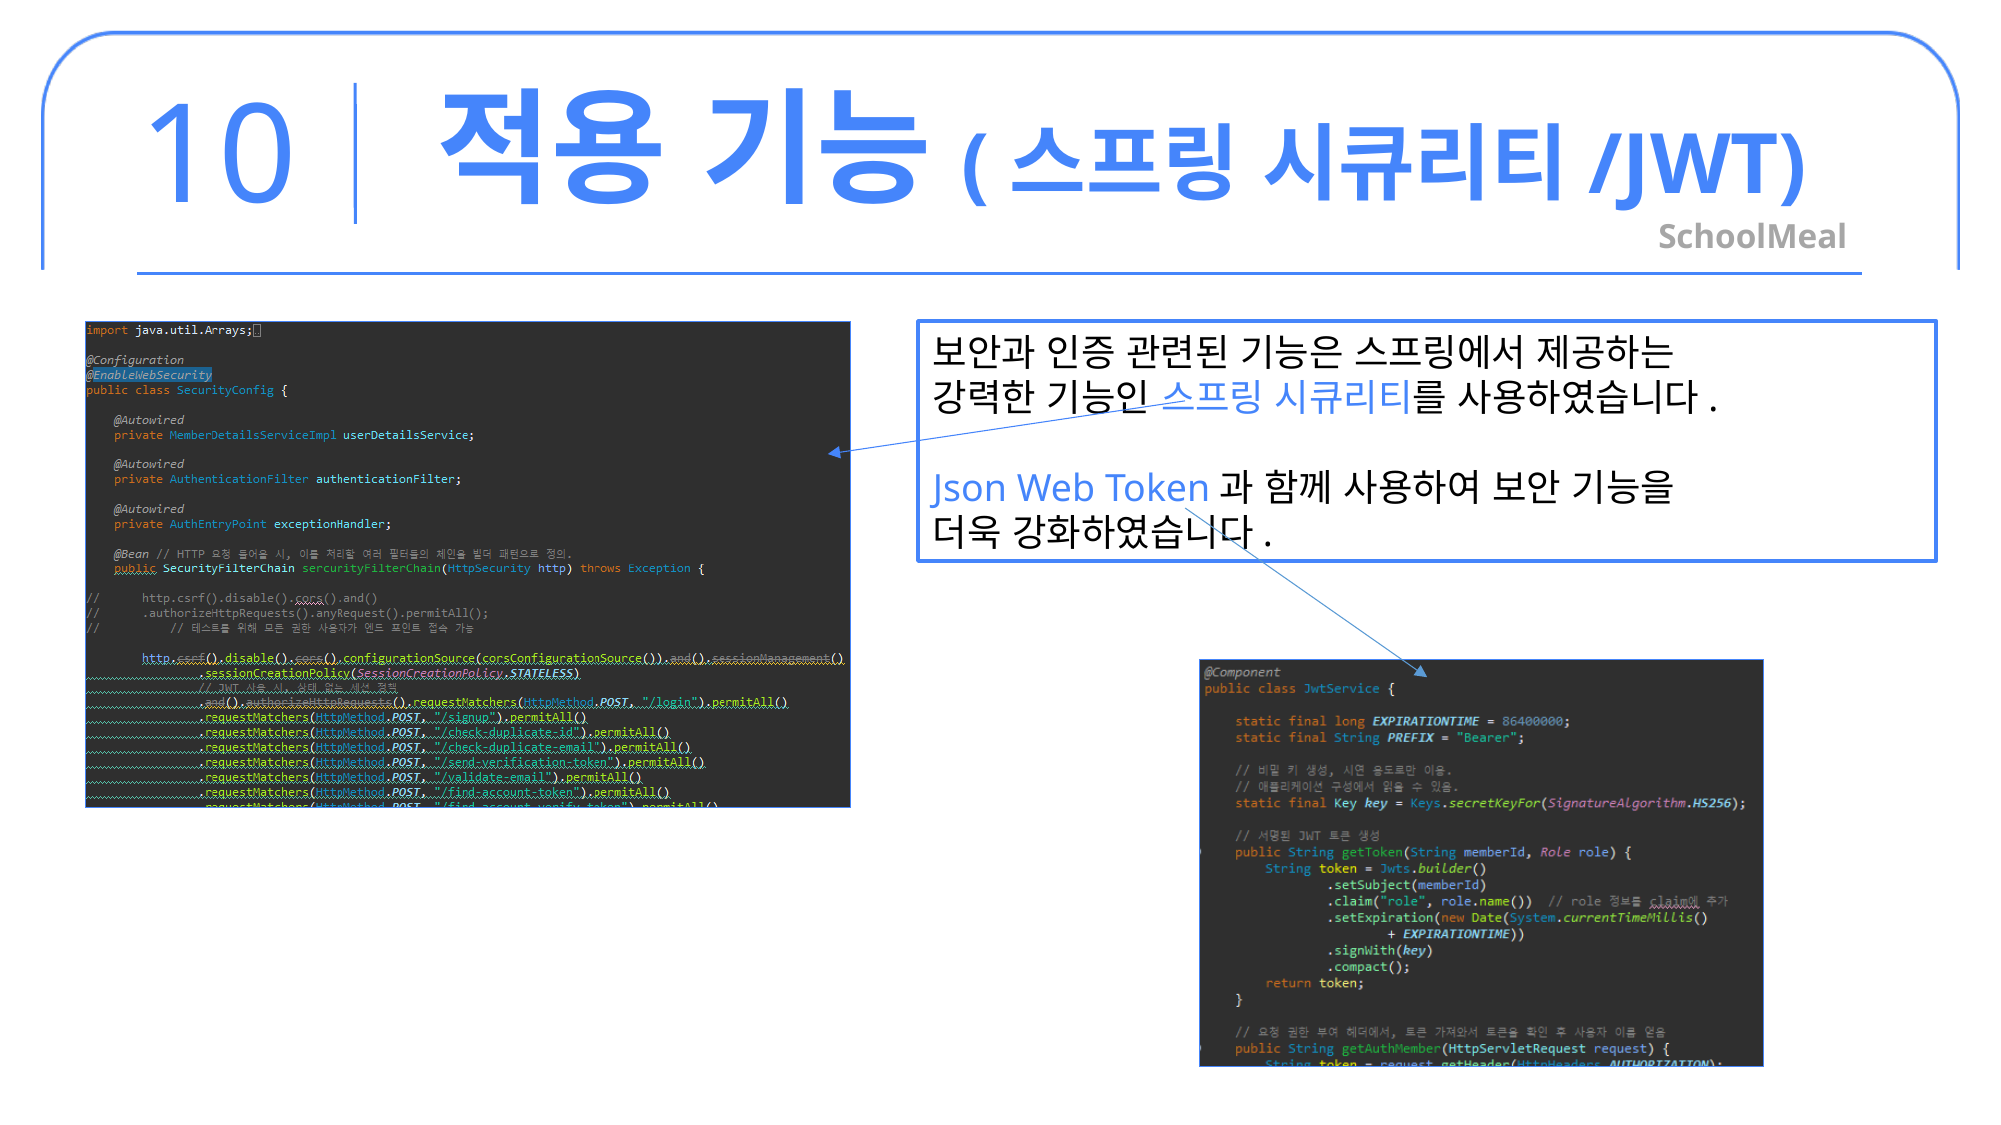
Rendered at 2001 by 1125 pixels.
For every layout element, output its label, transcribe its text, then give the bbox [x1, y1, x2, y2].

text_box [1185, 507, 1428, 678]
picture [43, 31, 1959, 270]
title 적용 기능(스프링 시큐리티/JWT) [421, 44, 1857, 263]
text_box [827, 400, 1185, 455]
text_box 10 [85, 57, 351, 237]
text_box 보안과 인증 관련된 기능은 스프링에서 제공하는 강력한 기능인 스프링 시큐리티를 사용하였습니다. Json Web Token과 함께 사용하여 보안 기능을 더욱 강화하였습니다. [918, 321, 1937, 561]
picture [85, 321, 851, 808]
picture [1199, 659, 1764, 1067]
